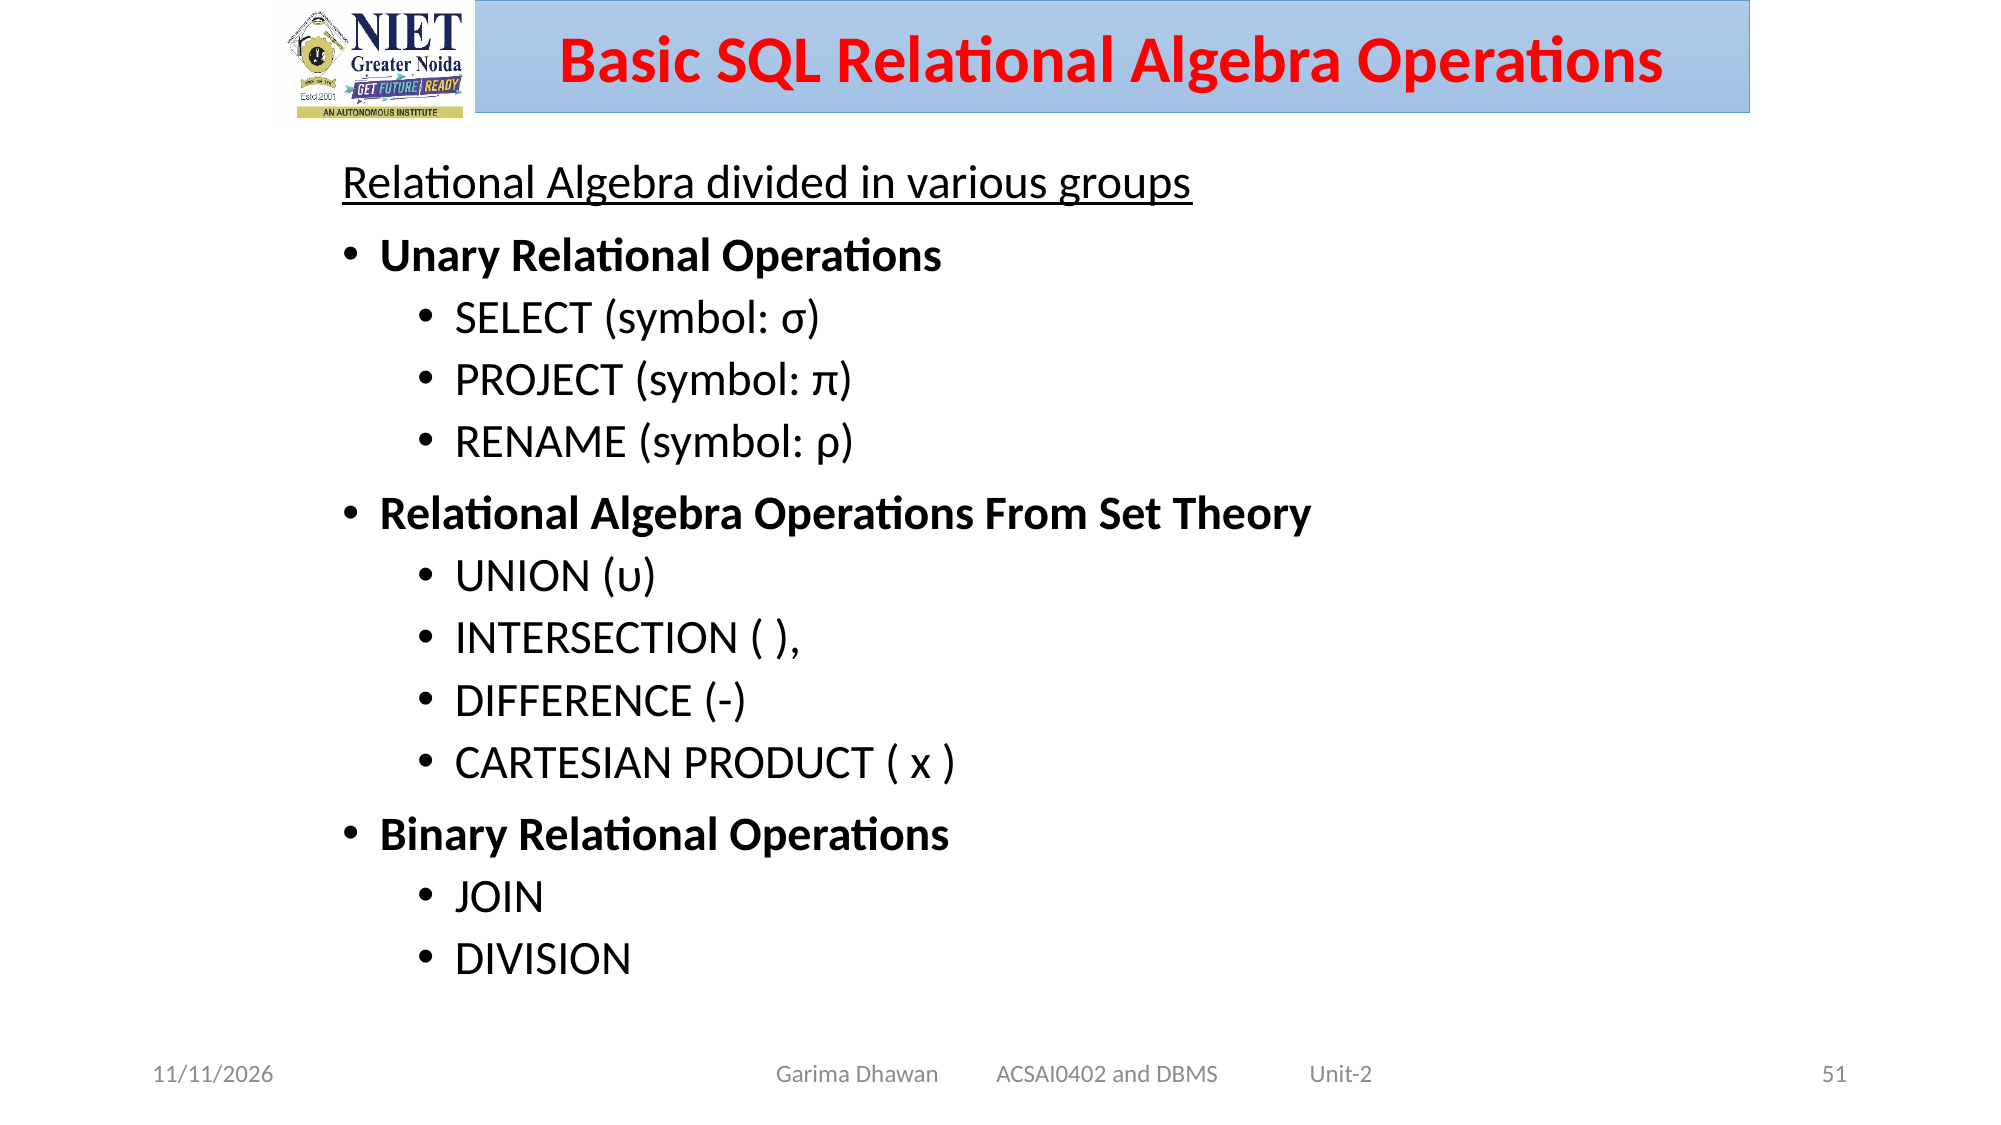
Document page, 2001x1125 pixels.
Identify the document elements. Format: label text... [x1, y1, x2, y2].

footer Garima Dhawan ACSAI0402 and DBMS Unit-2 [662, 1042, 1412, 1103]
text_box Basic SQL Relational Algebra Operations [476, 0, 1750, 113]
list Relational Algebra divided in various groups Unary Relational Operations SELECT (symbol: σ) PROJECT (symbol: π) RENAME (symbol: ρ) Relational Algebra Operations From Set Theory UNION (υ) INTERSECTION ( ), DIFFERENCE (-) CARTESIAN PRODUCT ( x ) Binary Relational Operations JOIN DIVISION [327, 149, 1678, 1010]
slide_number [137, 1042, 588, 1103]
picture [274, 0, 476, 129]
slide_number 51 [1412, 1042, 1863, 1103]
